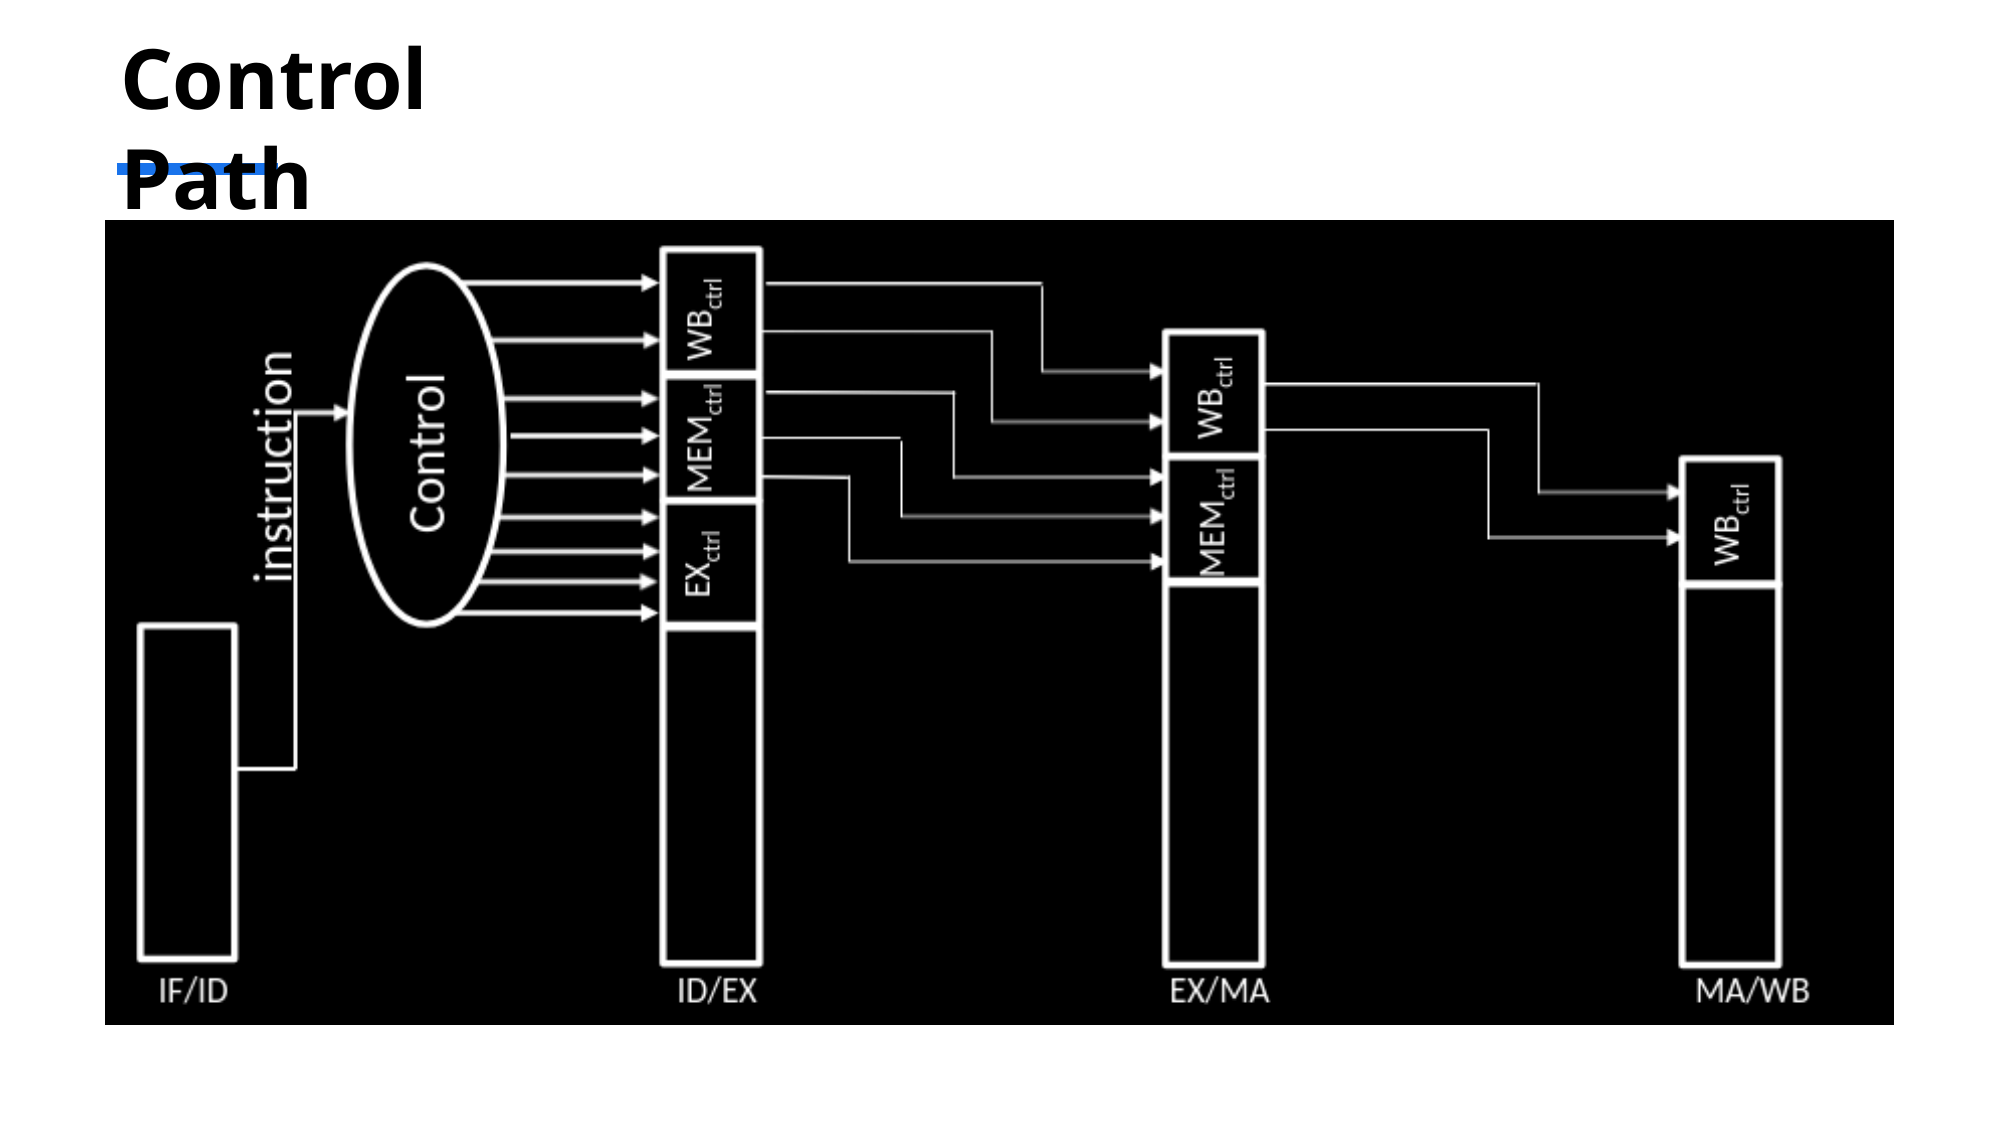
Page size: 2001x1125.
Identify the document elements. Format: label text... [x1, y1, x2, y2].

picture [104, 220, 1894, 1025]
title Control Path [105, 18, 636, 146]
